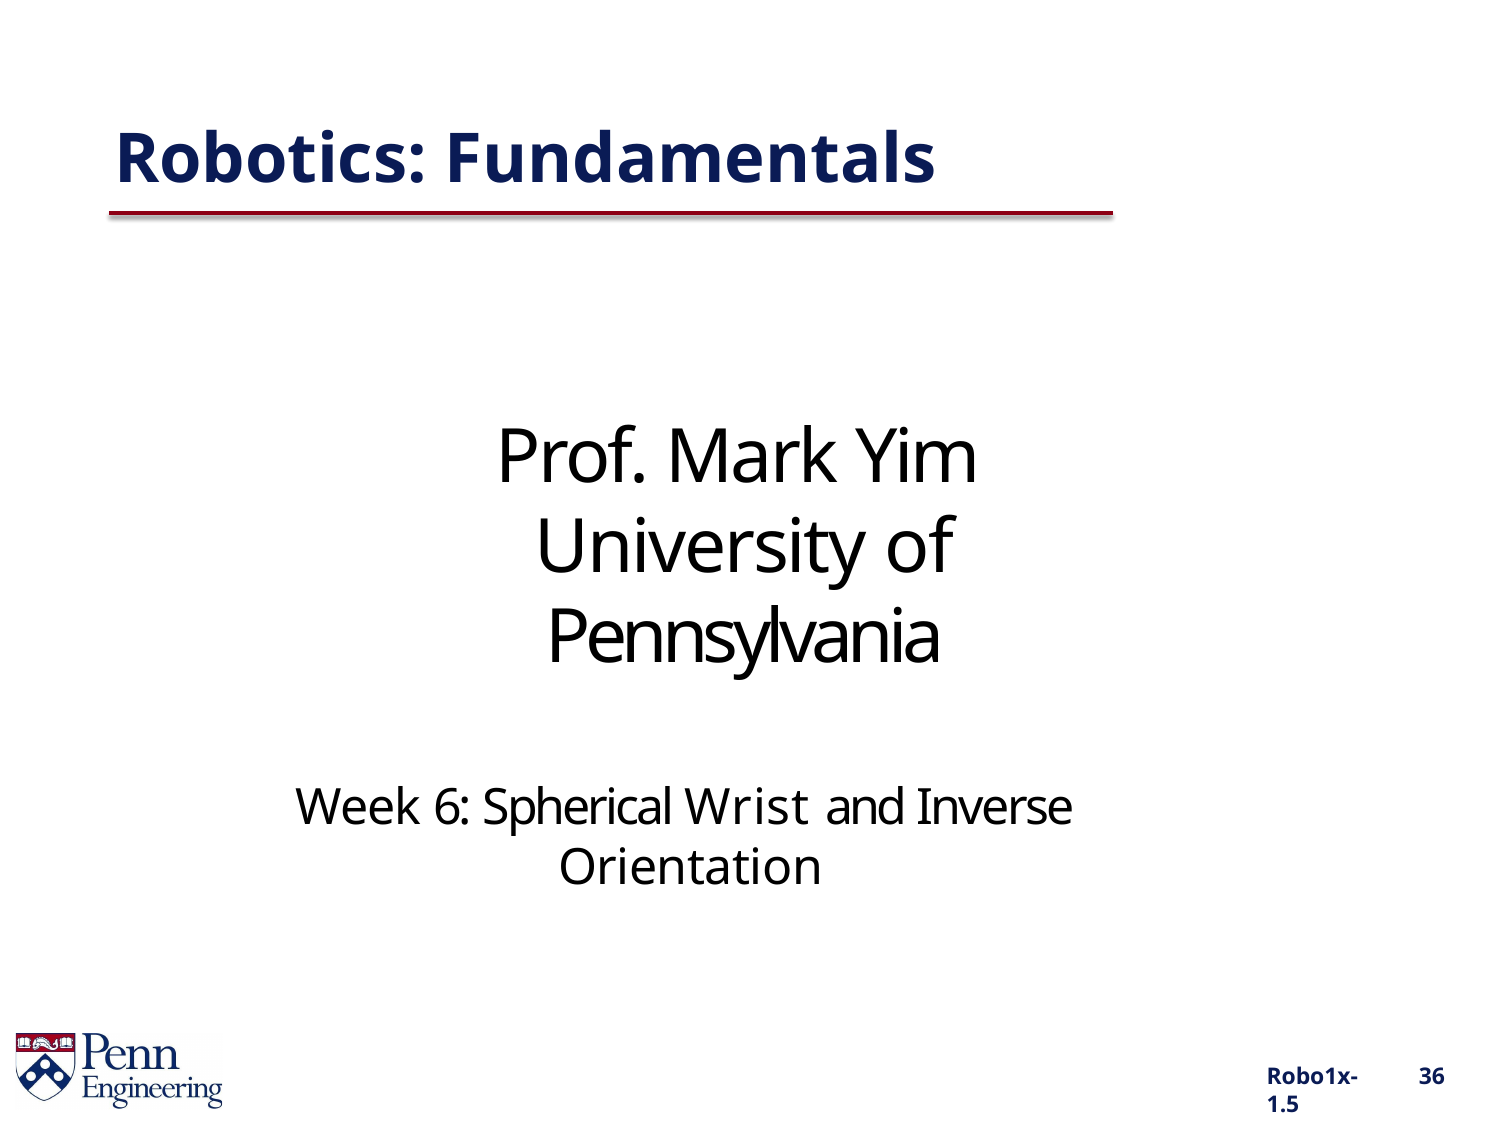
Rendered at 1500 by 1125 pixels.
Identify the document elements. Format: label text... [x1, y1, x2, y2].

text_box Prof. Mark Yim University of Pennsylvania Week 6: Spherical Wrist and Inverse Orientation [241, 407, 1247, 895]
title Robotics: Fundamentals [107, 0, 1392, 302]
slide_number 36 [1414, 1058, 1449, 1125]
text_box [100, 209, 1122, 226]
picture [15, 1033, 223, 1110]
text_box Robo1x-1.5 [1264, 1058, 1390, 1117]
